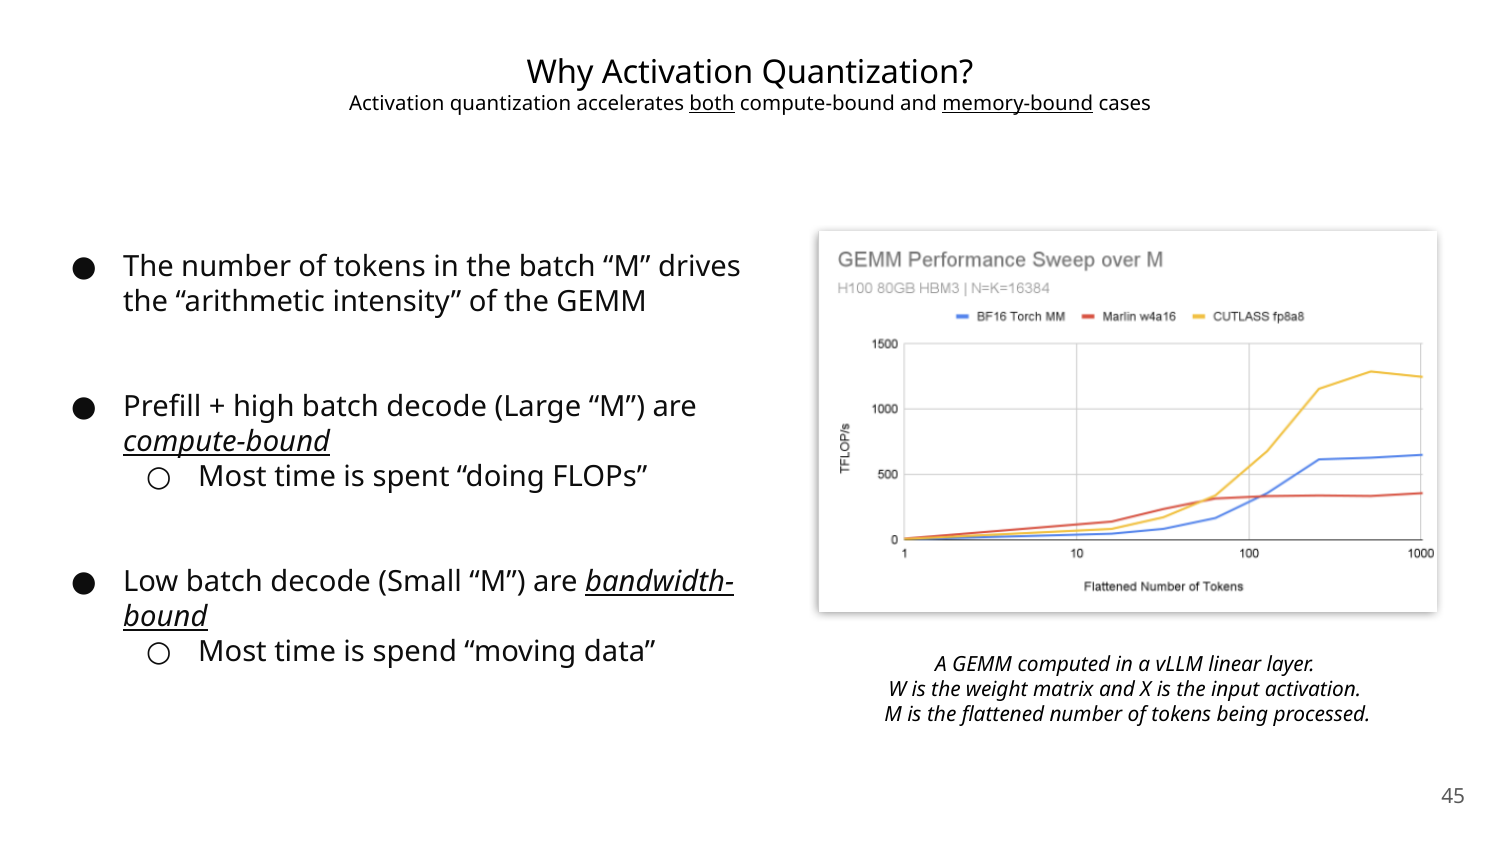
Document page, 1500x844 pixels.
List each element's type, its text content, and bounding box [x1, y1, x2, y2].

text_box A GEMM computed in a vLLM linear layer. W is the weight matrix and X is the input activation. M is the flattened number of tokens being processed. [833, 635, 1422, 741]
title Why Activation Quantization? Activation quantization accelerates both compute-bound and memory-bound cases [51, 35, 1449, 130]
slide_number ‹#› [1389, 764, 1480, 830]
text_box The number of tokens in the batch “M” drives the “arithmetic intensity” of the GEMM Prefill + high batch decode (Large “M”) are compute-bound Most time is spent “doing FLOPs” Low batch decode (Small “M”) are bandwidth-bound Most time is spend “moving data” [48, 247, 775, 668]
picture [818, 231, 1437, 613]
